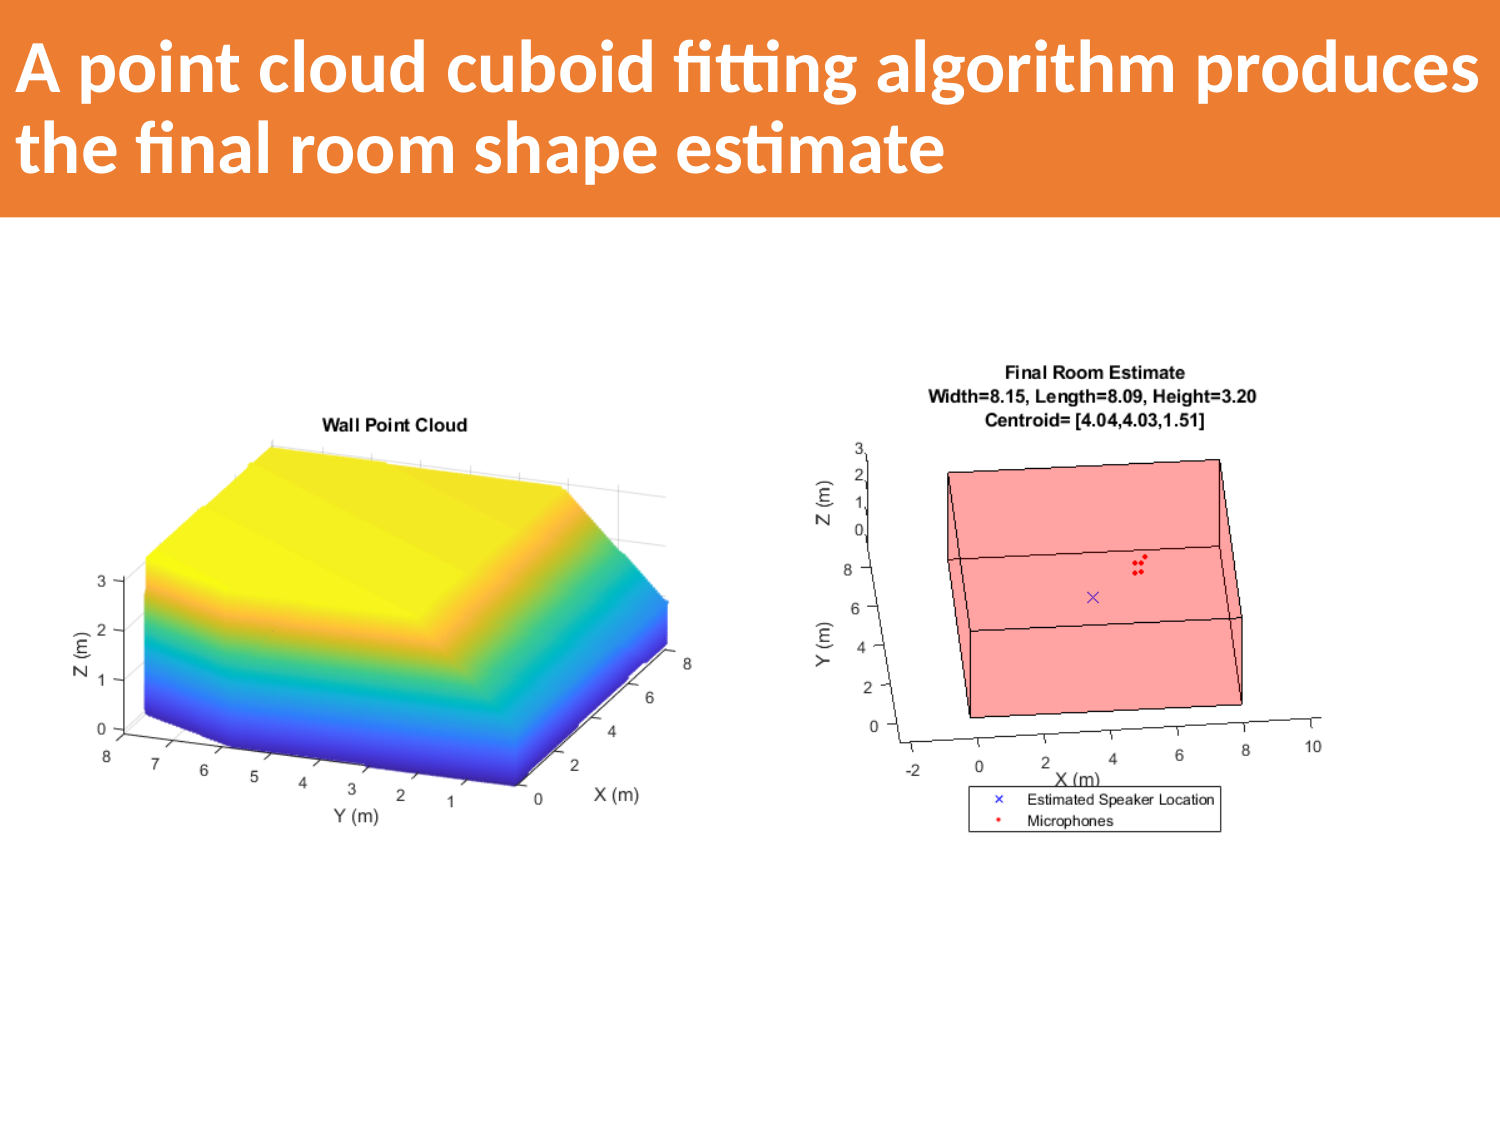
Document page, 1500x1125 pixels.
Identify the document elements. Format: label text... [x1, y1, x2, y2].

picture [32, 359, 1433, 885]
title A point cloud cuboid fitting algorithm produces the final room shape estimate [0, 0, 1500, 218]
